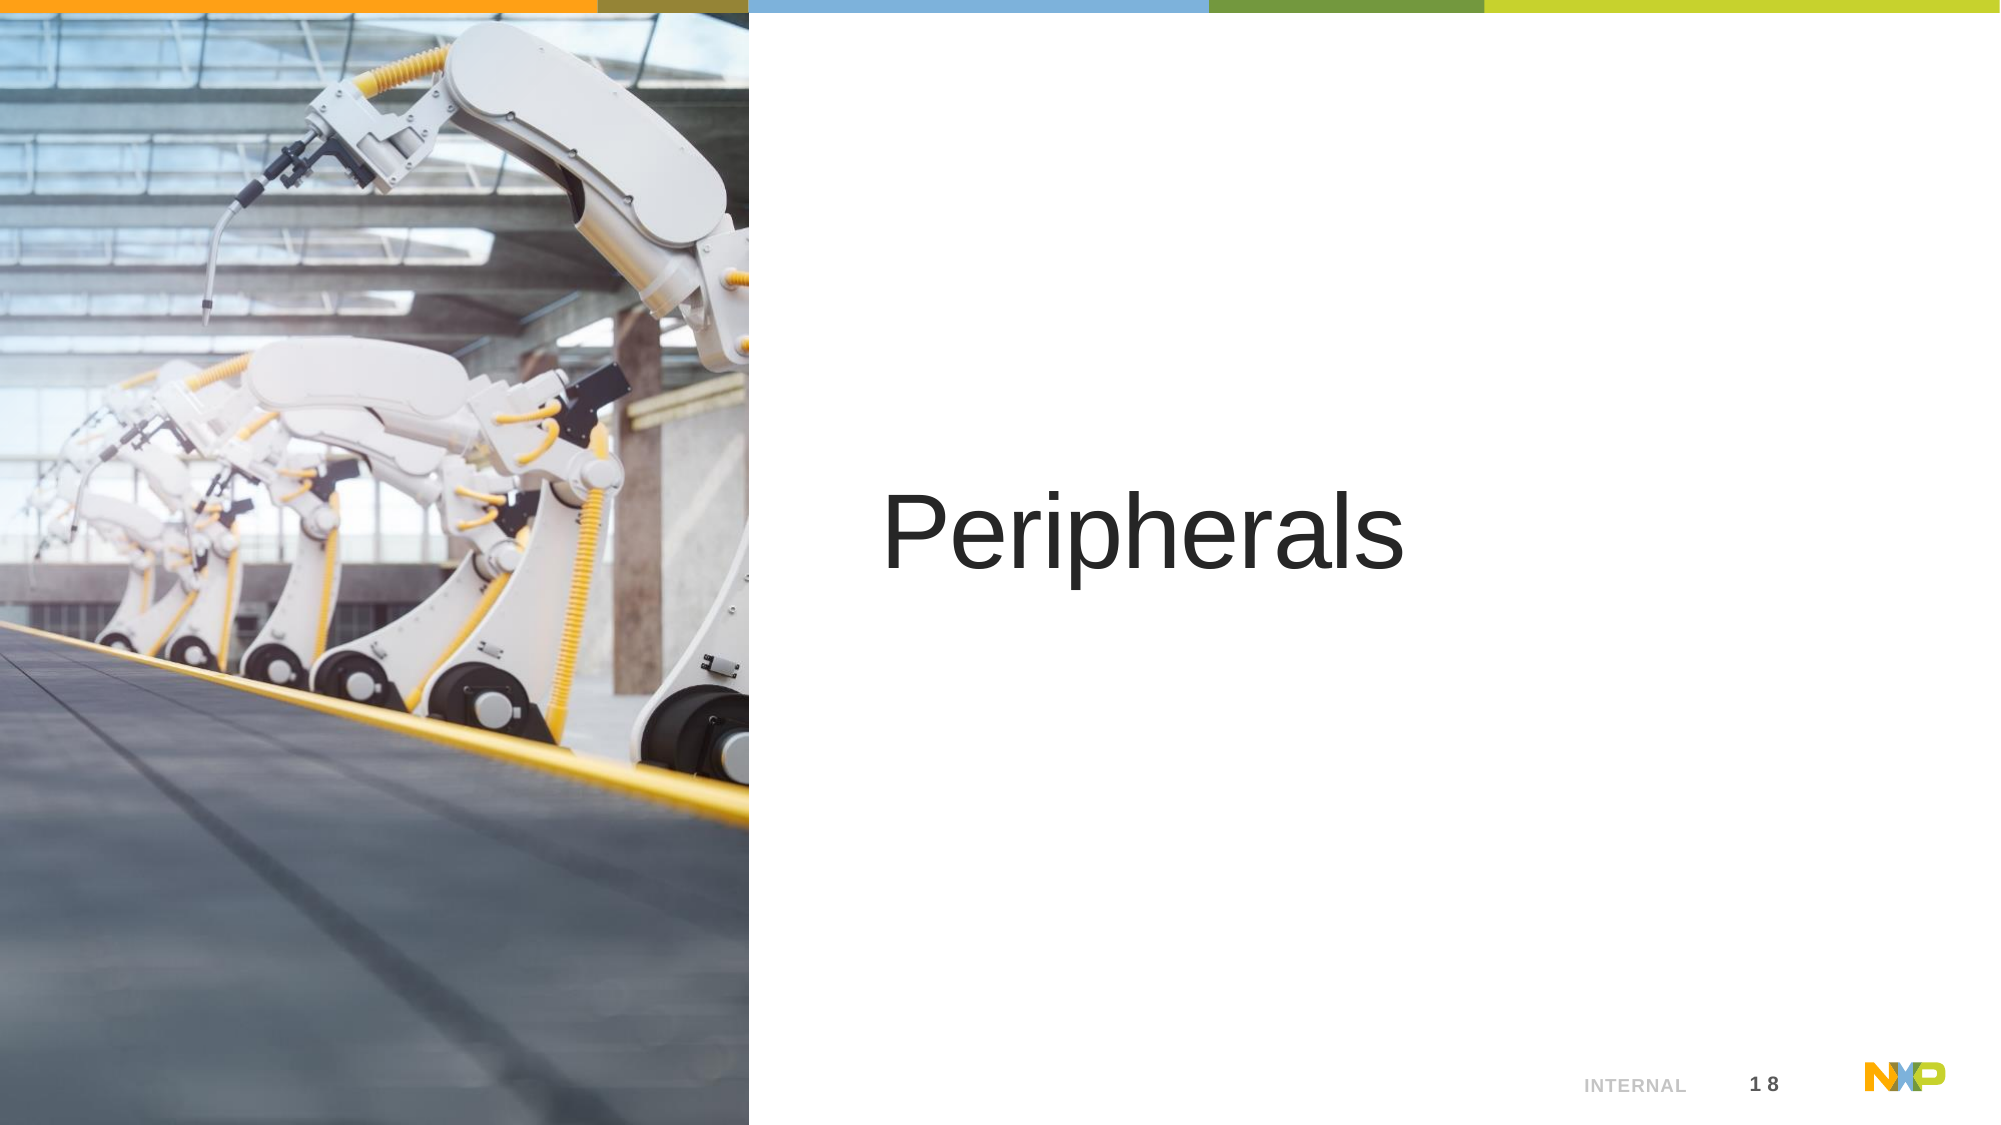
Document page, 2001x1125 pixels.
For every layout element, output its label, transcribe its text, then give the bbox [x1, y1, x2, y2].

title Peripherals [863, 207, 1905, 845]
picture [0, 13, 749, 1125]
